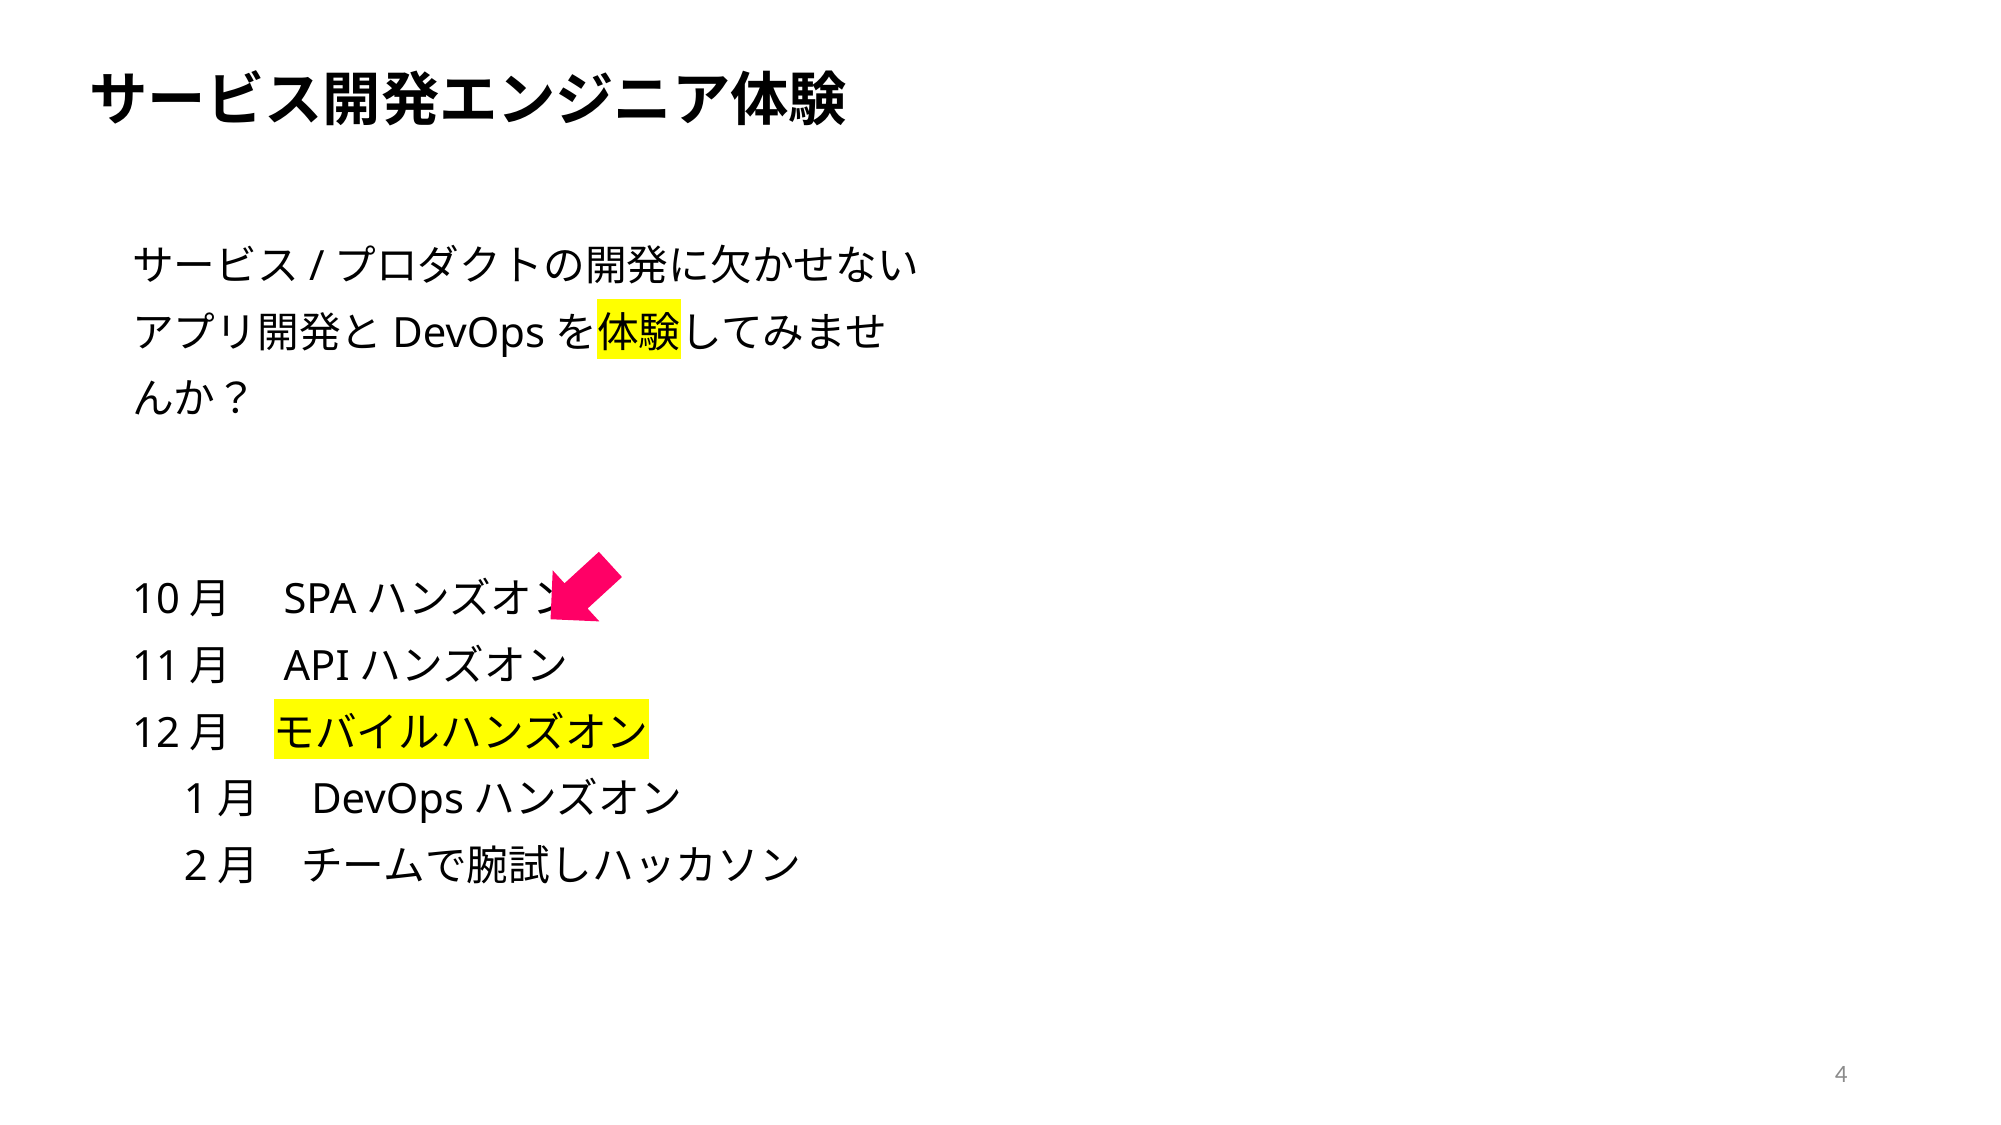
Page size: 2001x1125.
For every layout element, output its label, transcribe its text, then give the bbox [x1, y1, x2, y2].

text_box [550, 551, 622, 622]
text_box サービス/プロダクトの開発に欠かせない アプリ開発とDevOpsを体験してみませんか？ 10月 SPAハンズオン 11月 APIハンズオン 12月 モバイルハンズオン 1月 DevOpsハンズオン 2月 チームで腕試しハッカソン [117, 214, 943, 897]
slide_number 4 [1412, 1042, 1863, 1103]
text_box サービス開発エンジニア体験 [74, 54, 1454, 140]
